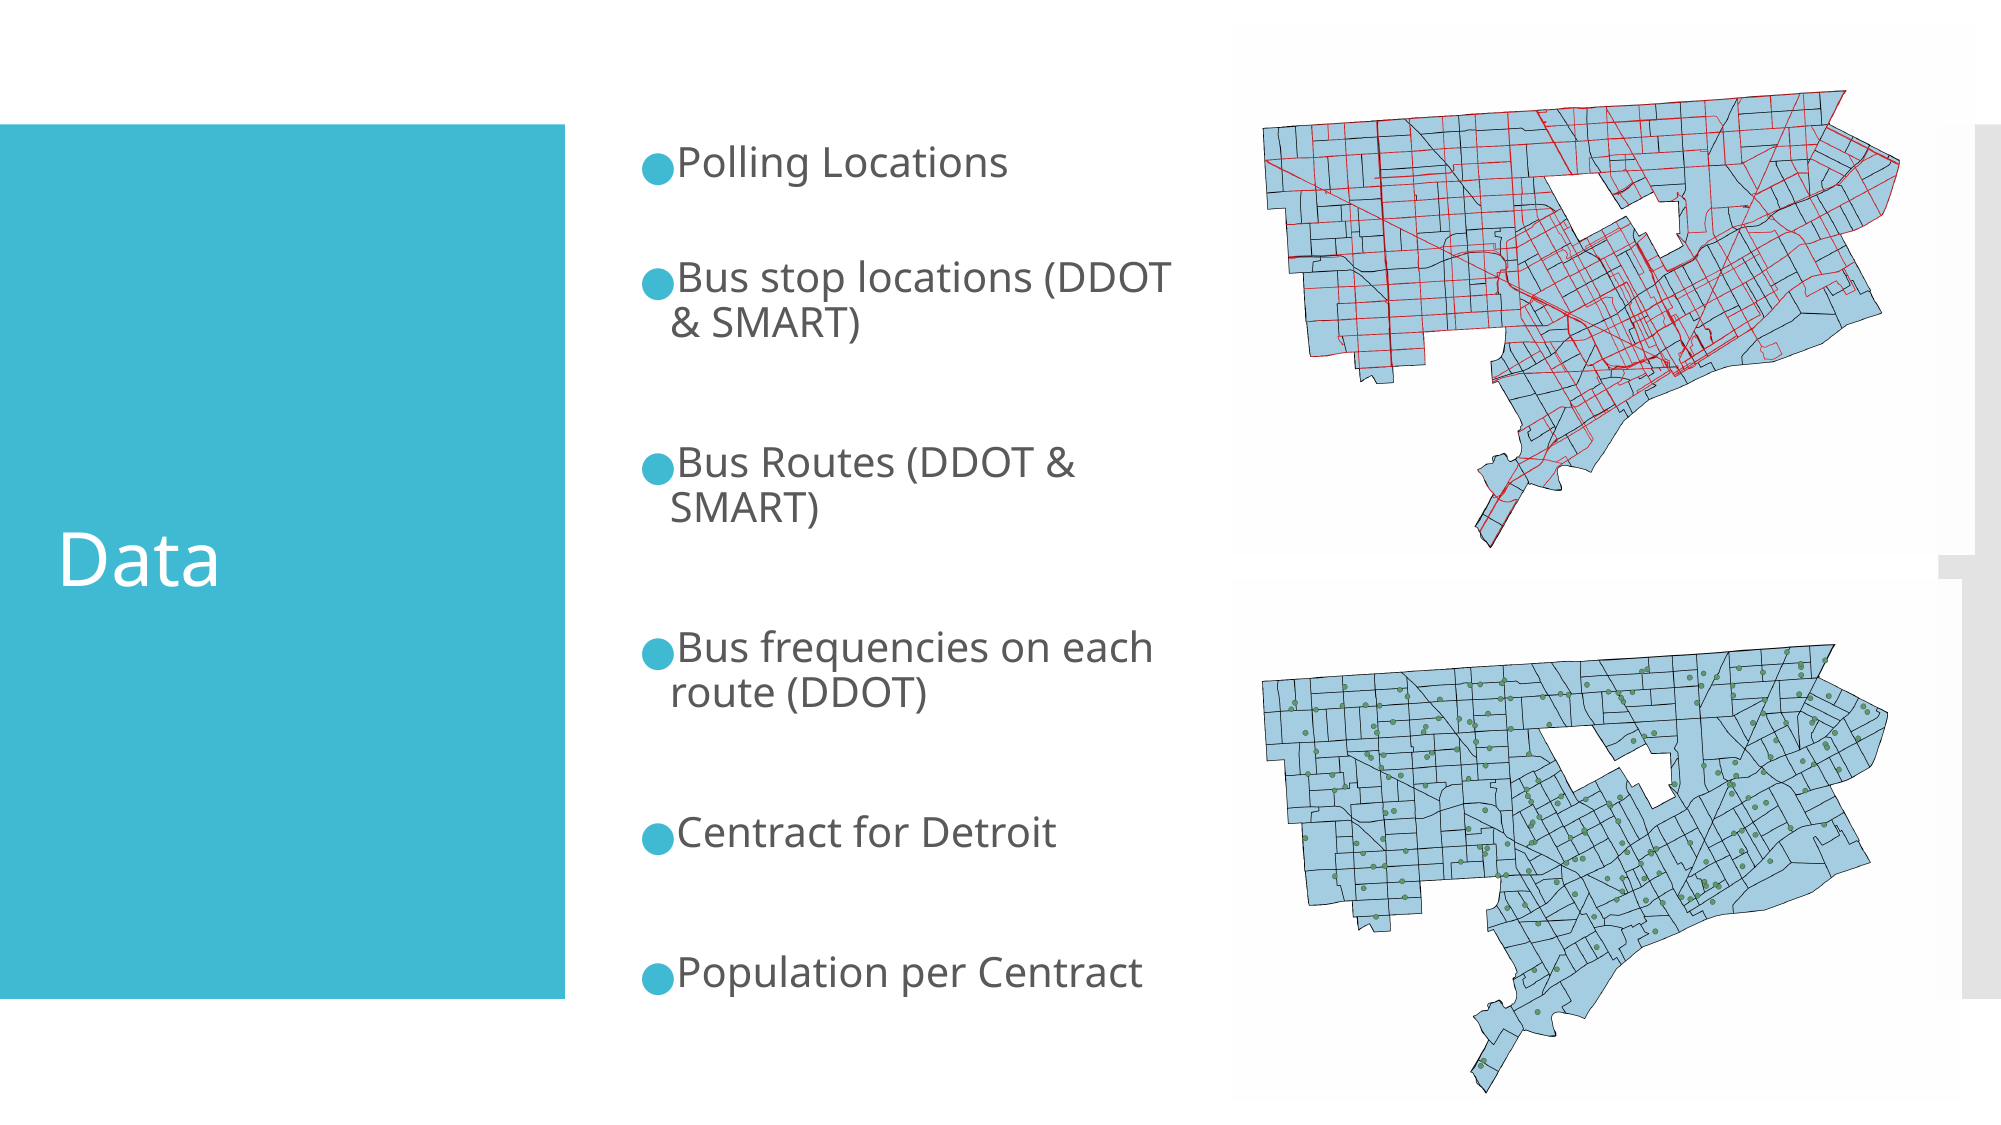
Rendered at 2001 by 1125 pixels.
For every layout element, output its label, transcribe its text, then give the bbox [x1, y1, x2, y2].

title Data [41, 184, 525, 940]
list Polling Locations Bus stop locations (DDOT & SMART) Bus Routes (DDOT & SMART) Bus frequencies on each route (DDOT) Centract for Detroit Population per Centract [624, 184, 1197, 1025]
picture [1231, 579, 1963, 1101]
picture [1231, 24, 1976, 555]
